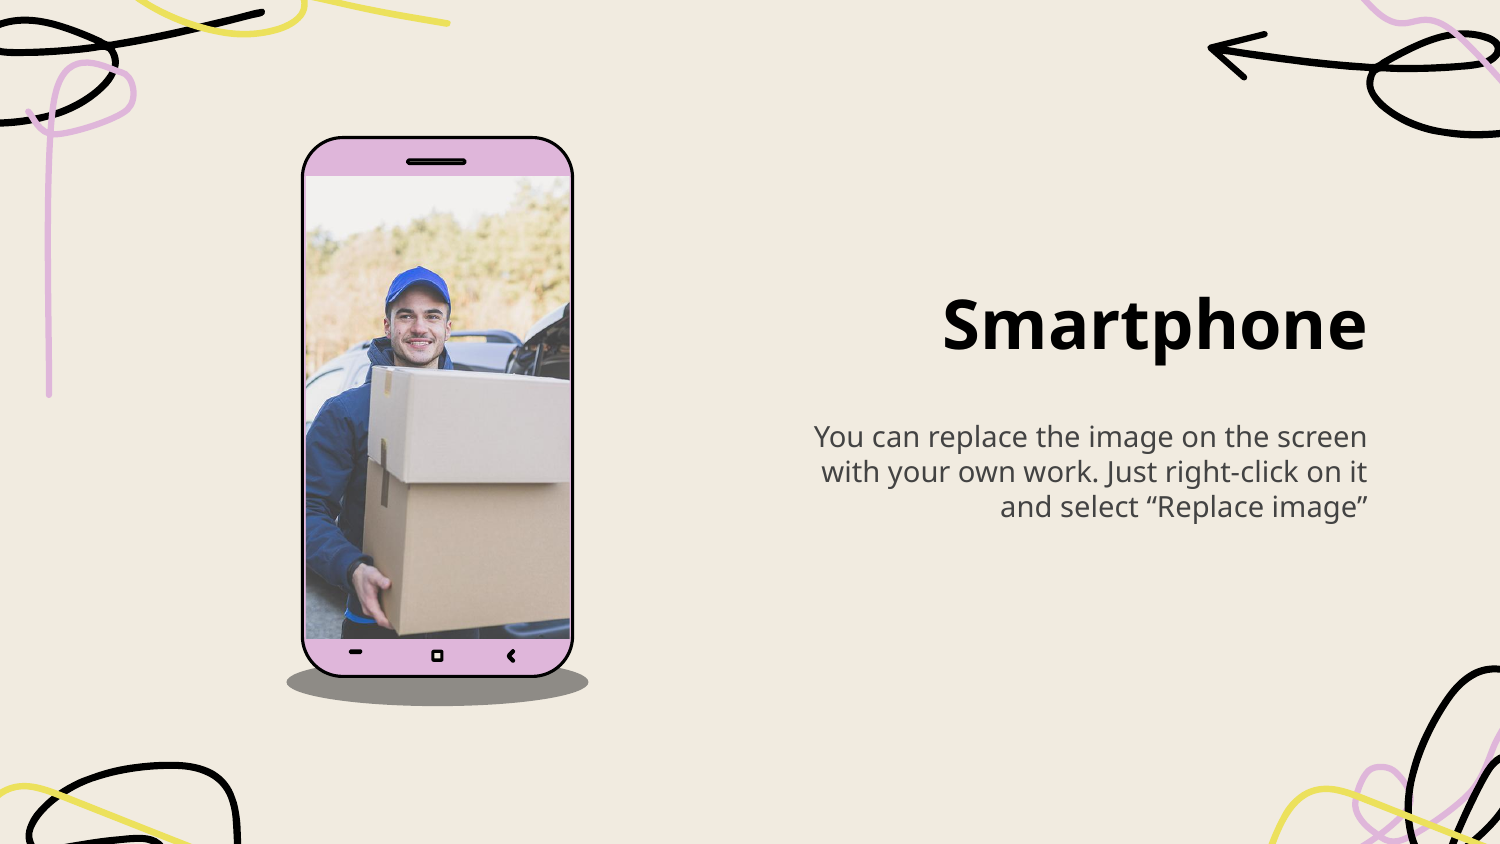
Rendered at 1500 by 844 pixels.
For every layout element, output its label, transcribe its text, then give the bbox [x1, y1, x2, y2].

title Smartphone [763, 281, 1383, 362]
picture [305, 175, 570, 639]
text_box [302, 137, 573, 178]
text_box [303, 642, 573, 677]
text_box [286, 667, 589, 707]
subtitle You can replace the image on the screen with your own work. Just right-click on it and select “Replace image” [763, 378, 1383, 563]
